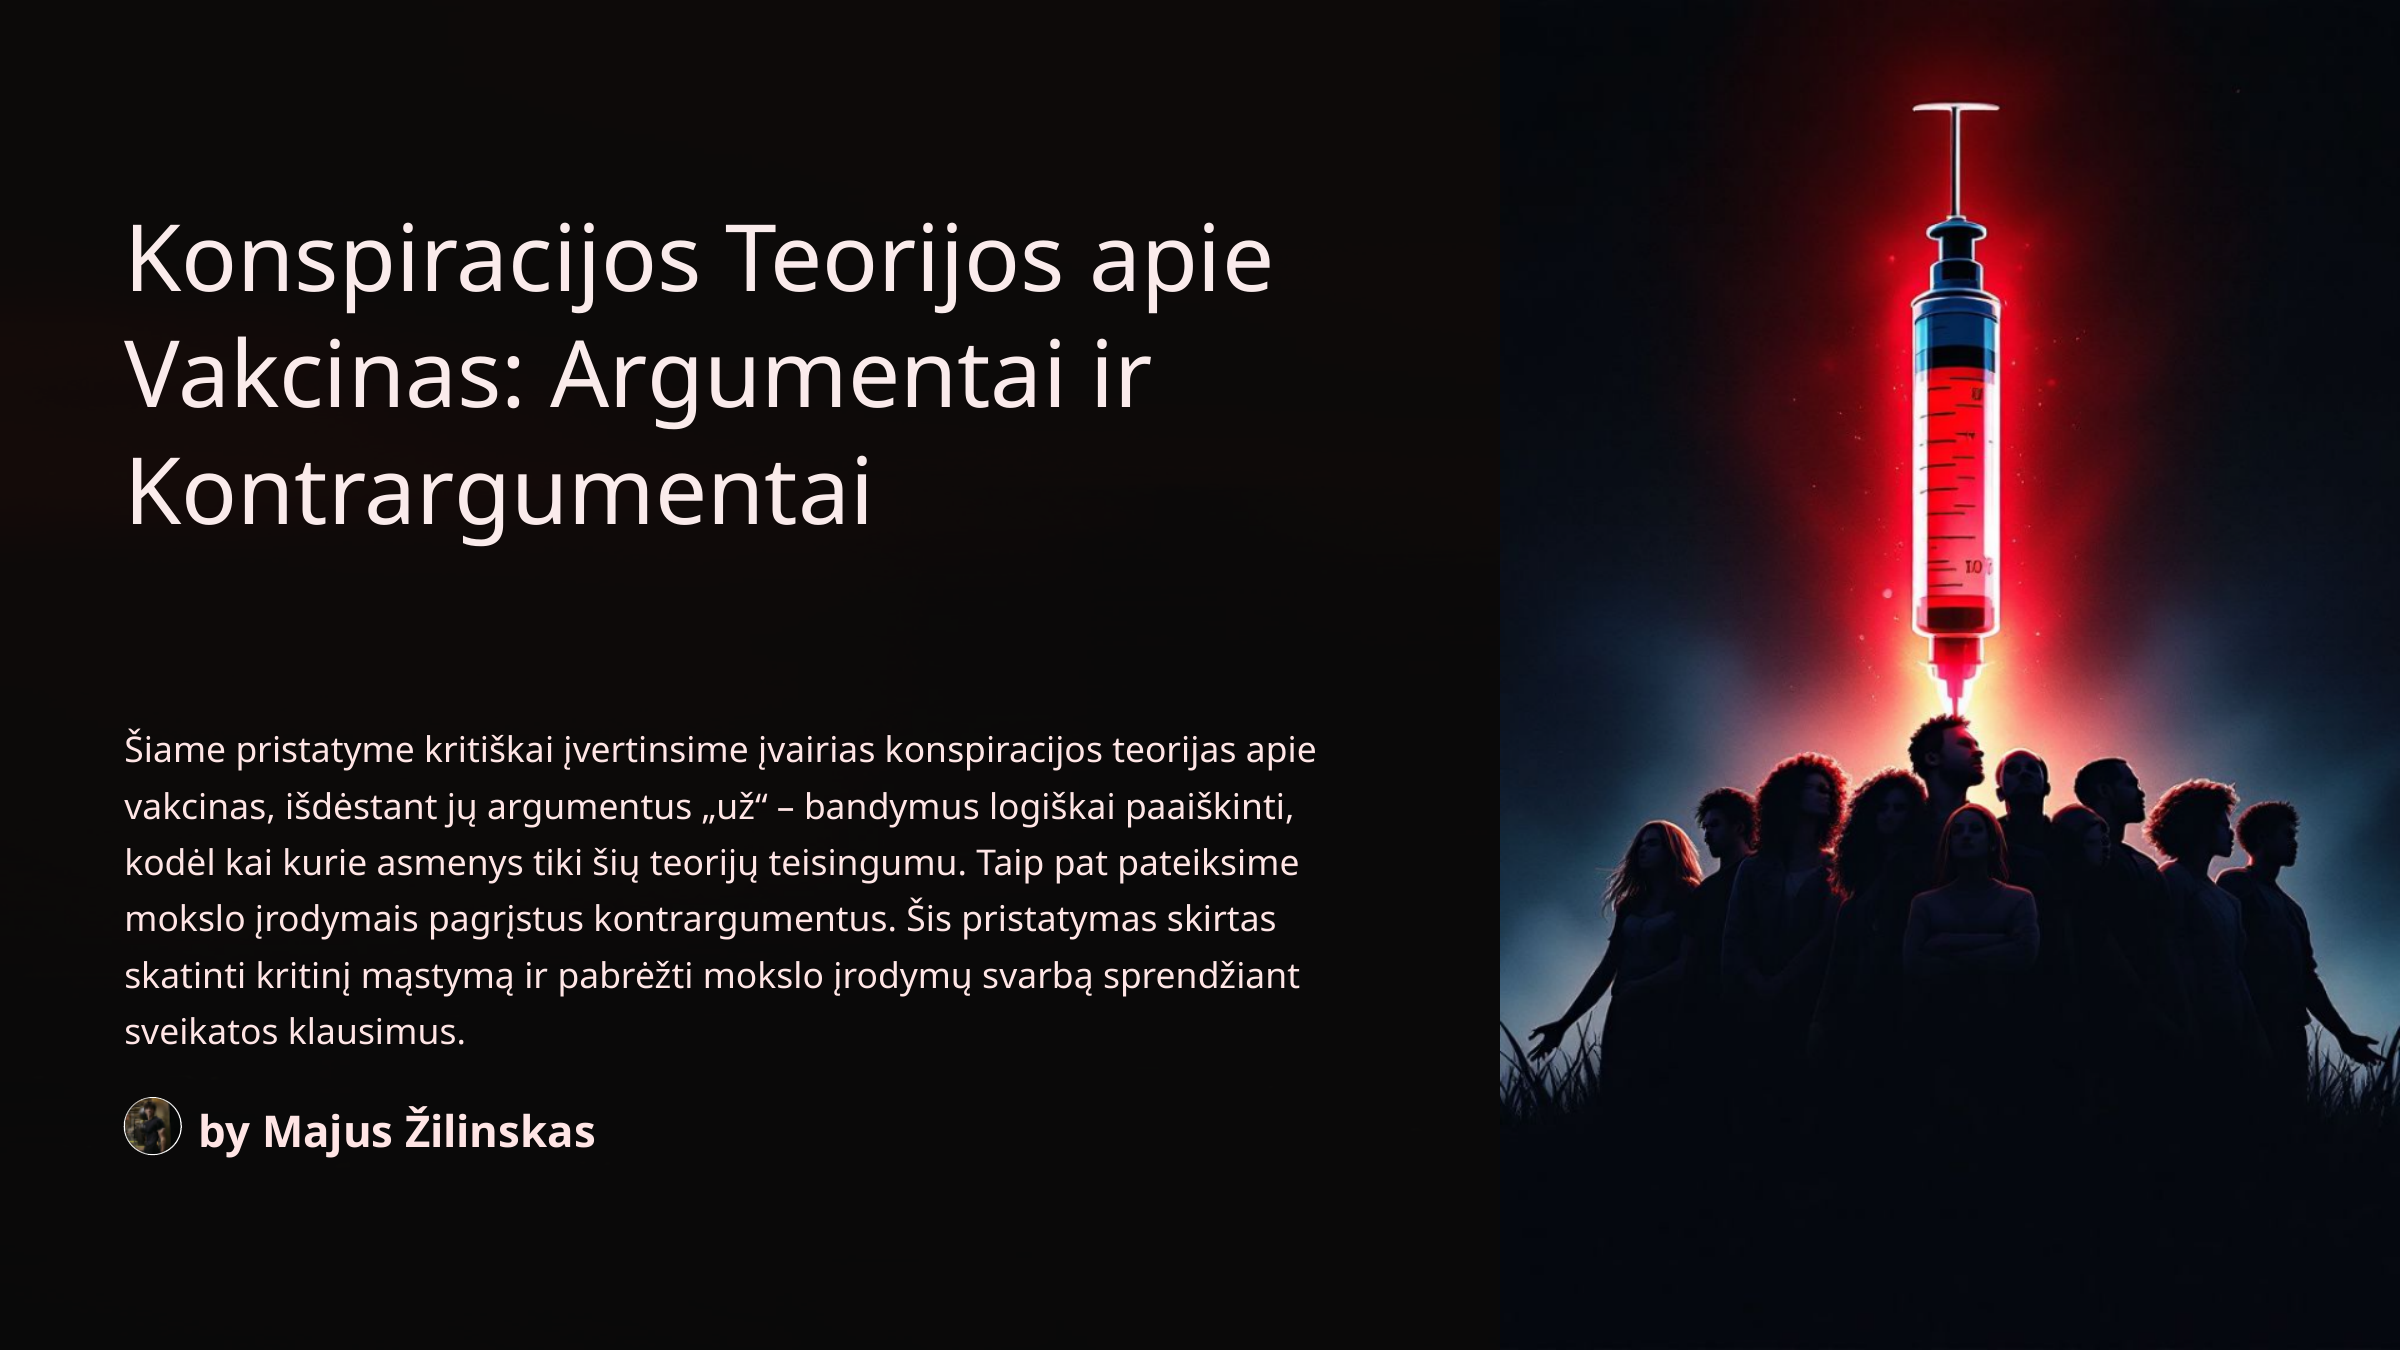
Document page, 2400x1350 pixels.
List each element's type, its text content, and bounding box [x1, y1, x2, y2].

text_box by Majus Žilinskas [199, 1095, 590, 1158]
text_box Šiame pristatyme kritiškai įvertinsime įvairias konspiracijos teorijas apie vakcinas, išdėstant jų argumentus „už“ – bandymus logiškai paaiškinti, kodėl kai kurie asmenys tiki šių teorijų teisingumu. Taip pat pateiksime mokslo įrodymais pagrįstus kontrargumentus. Šis pristatymas skirtas skatinti kritinį mąstymą ir pabrėžti mokslo įrodymų svarbą sprendžiant sveikatos klausimus. [124, 713, 1376, 1055]
picture [125, 1098, 180, 1154]
picture [1499, 0, 2400, 1350]
text_box Konspiracijos Teorijos apie Vakcinas: Argumentai ir Kontrargumentai [124, 192, 1376, 661]
